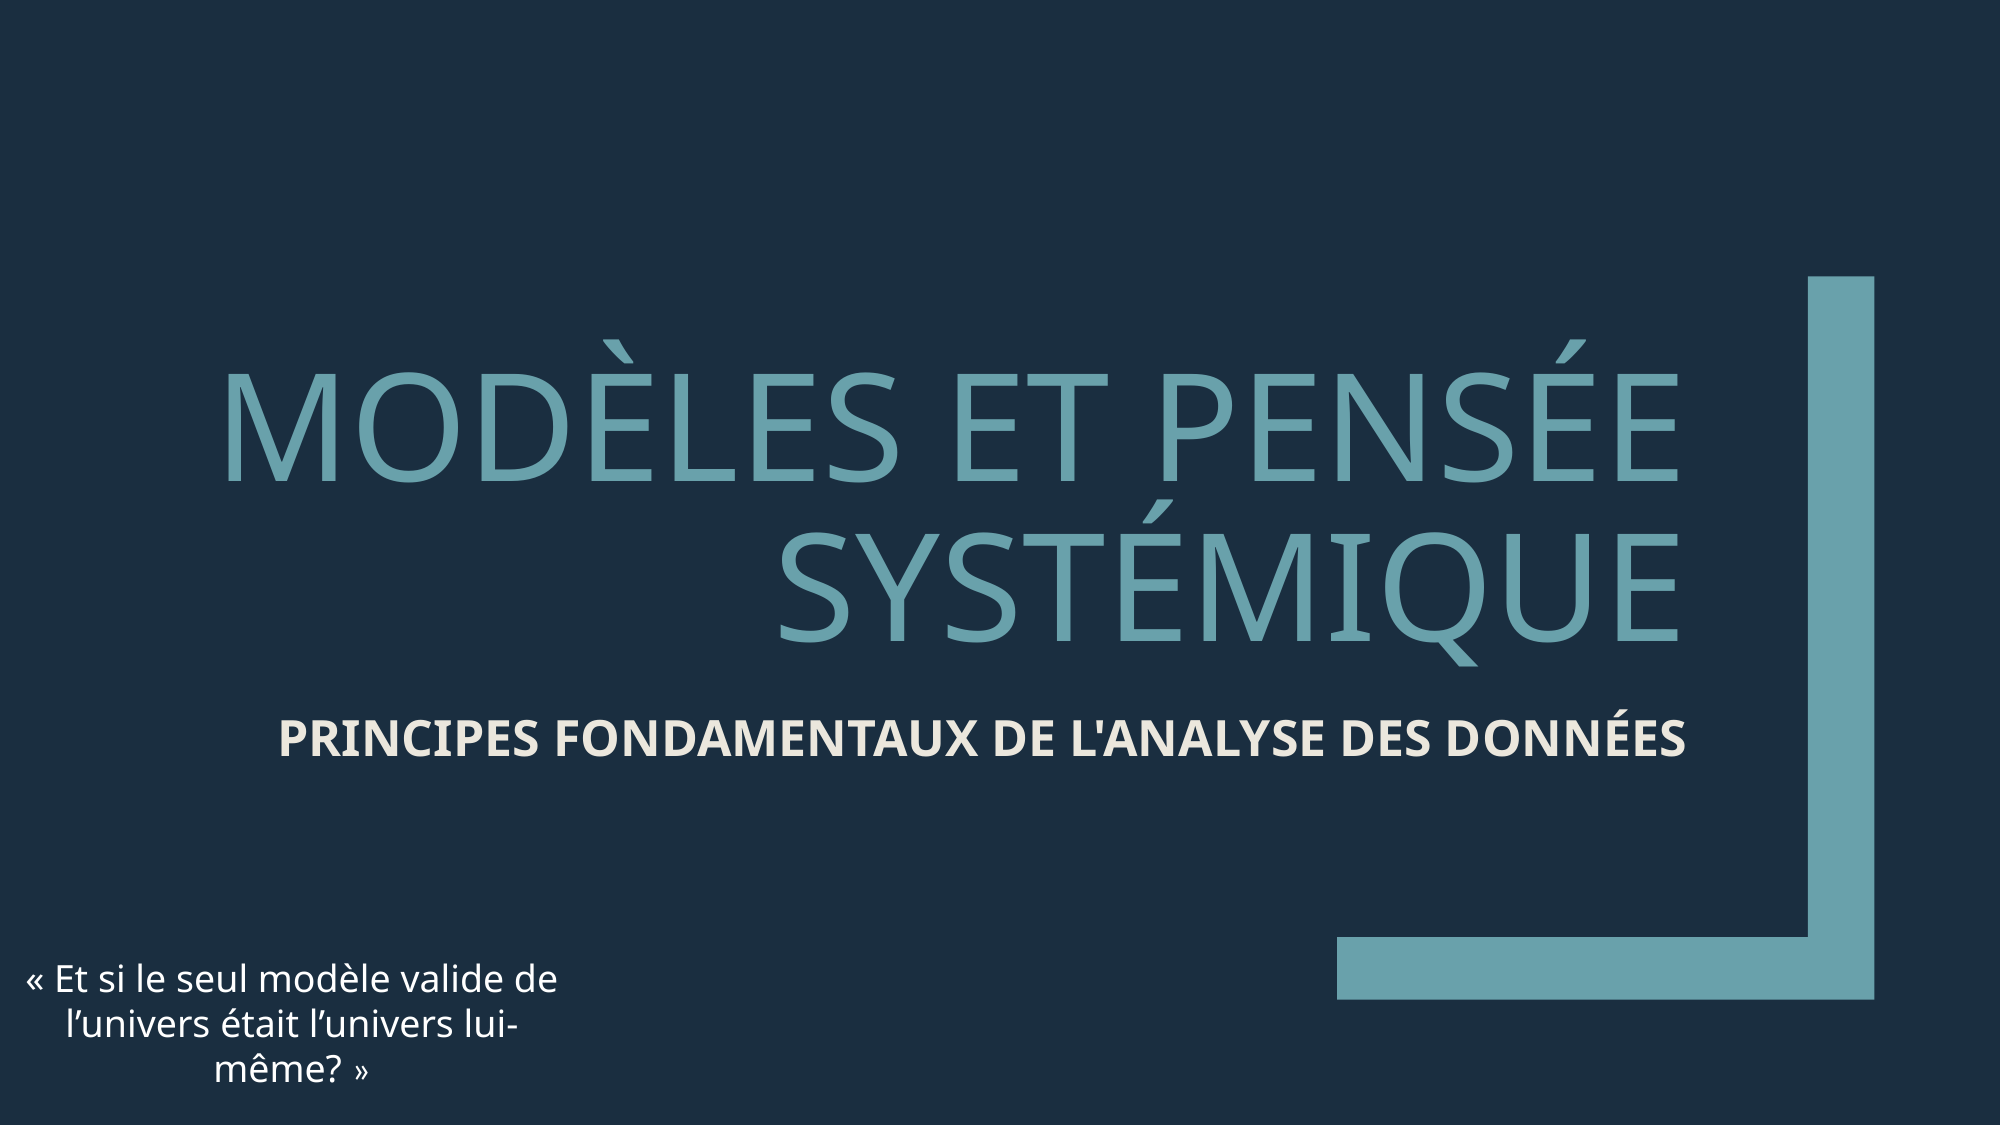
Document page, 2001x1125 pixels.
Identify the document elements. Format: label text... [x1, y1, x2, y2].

title MODÈLES ET PENSÉE SYSTÉMIQUE [125, 213, 1703, 682]
list PRINCIPES FONDAMENTAUX DE L'ANALYSE DES DONNÉES [125, 691, 1703, 880]
text_box « Et si le seul modèle valide de l’univers était l’univers lui-même? » Inconnu [0, 948, 585, 1125]
